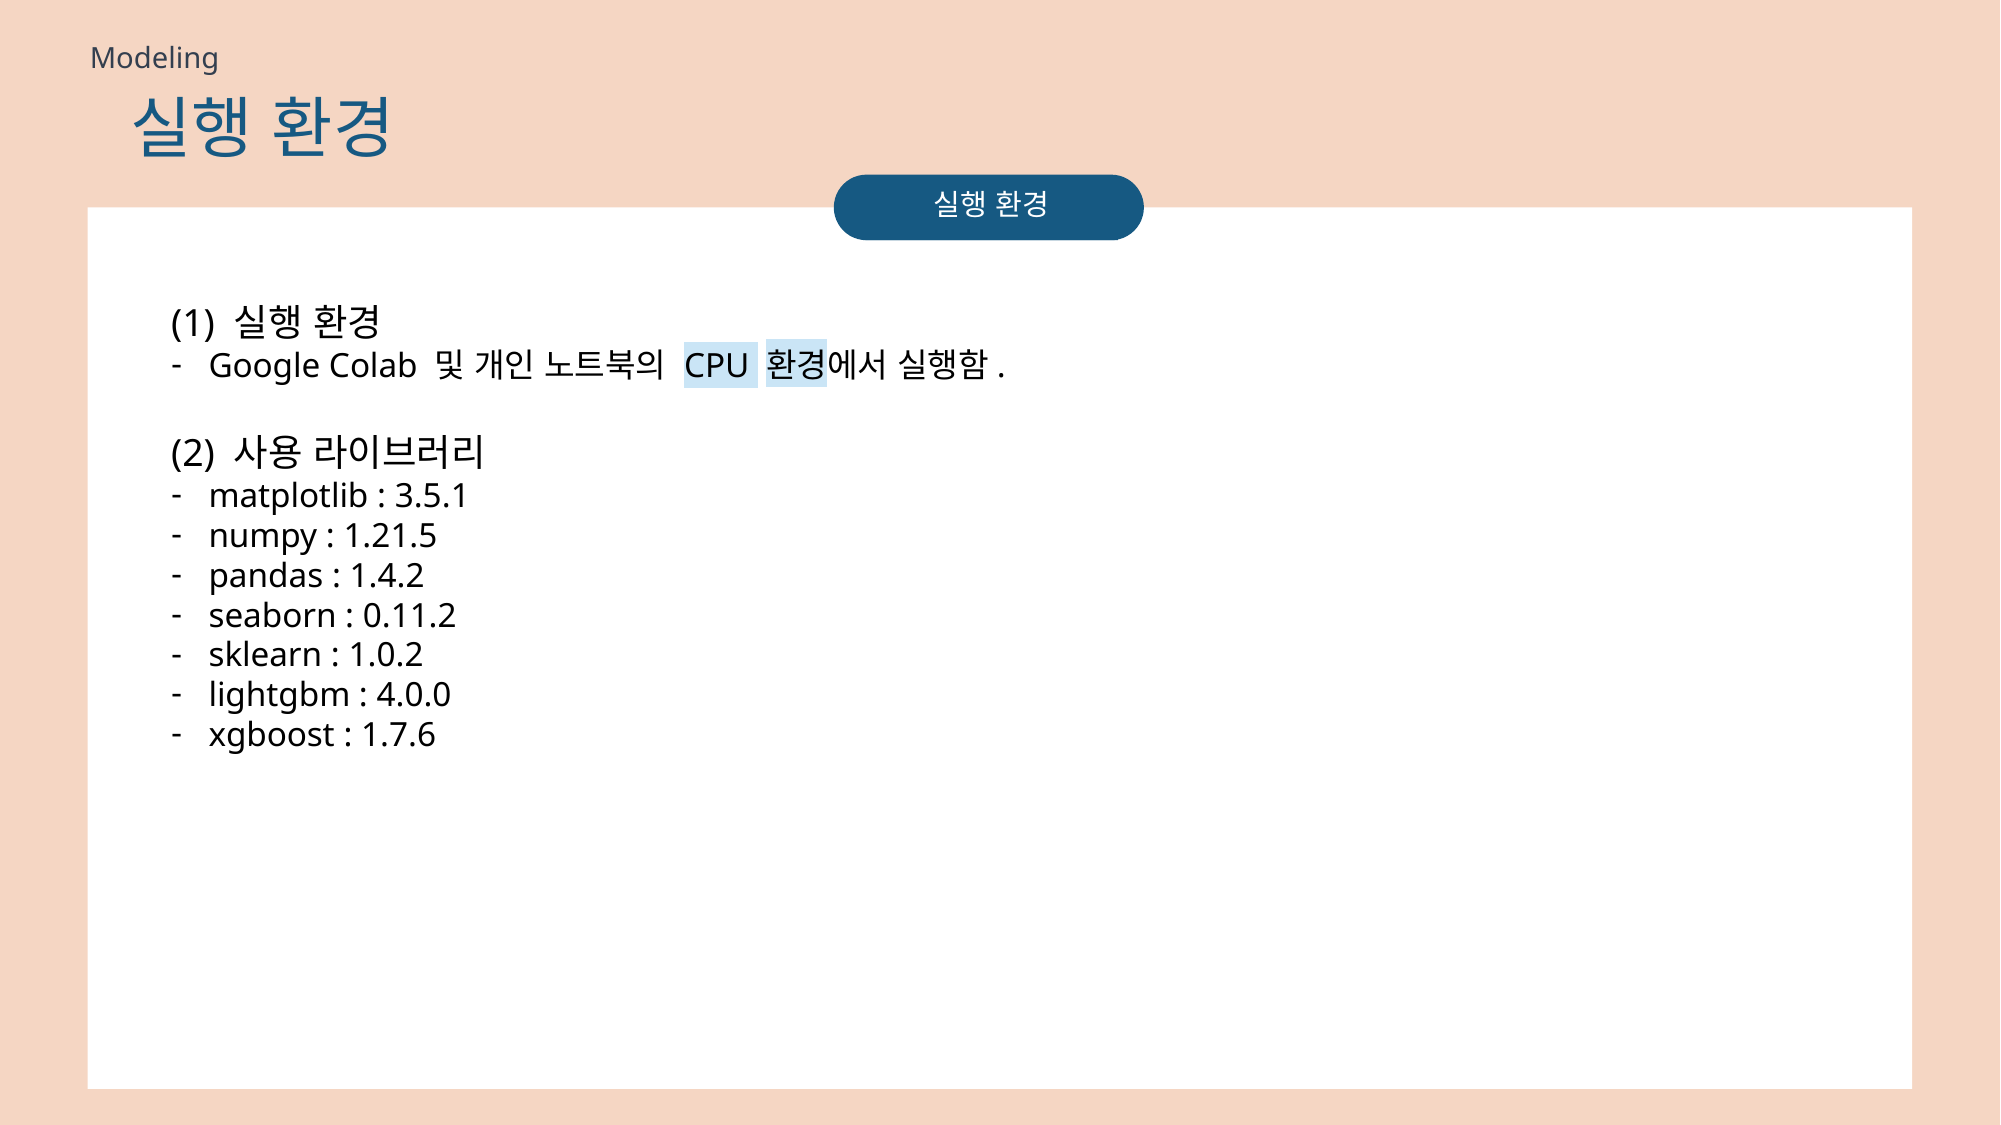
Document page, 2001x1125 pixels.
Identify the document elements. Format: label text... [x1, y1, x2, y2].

text_box [0, 0, 2000, 1125]
title 실행 환경 [115, 55, 1863, 208]
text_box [833, 174, 1144, 241]
text_box [87, 206, 1913, 1090]
text_box Modeling [61, 35, 248, 86]
text_box (1) 실행 환경 Google Colab 및 개인 노트북의 CPU 환경에서 실행함. (2) 사용 라이브러리 matplotlib : 3.5.1 numpy : 1.21.5 pandas : 1.4.2 seaborn : 0.11.2 sklearn : 1.0.2 lightgbm : 4.0.0 xgboost : 1.7.6 [156, 291, 1881, 1028]
